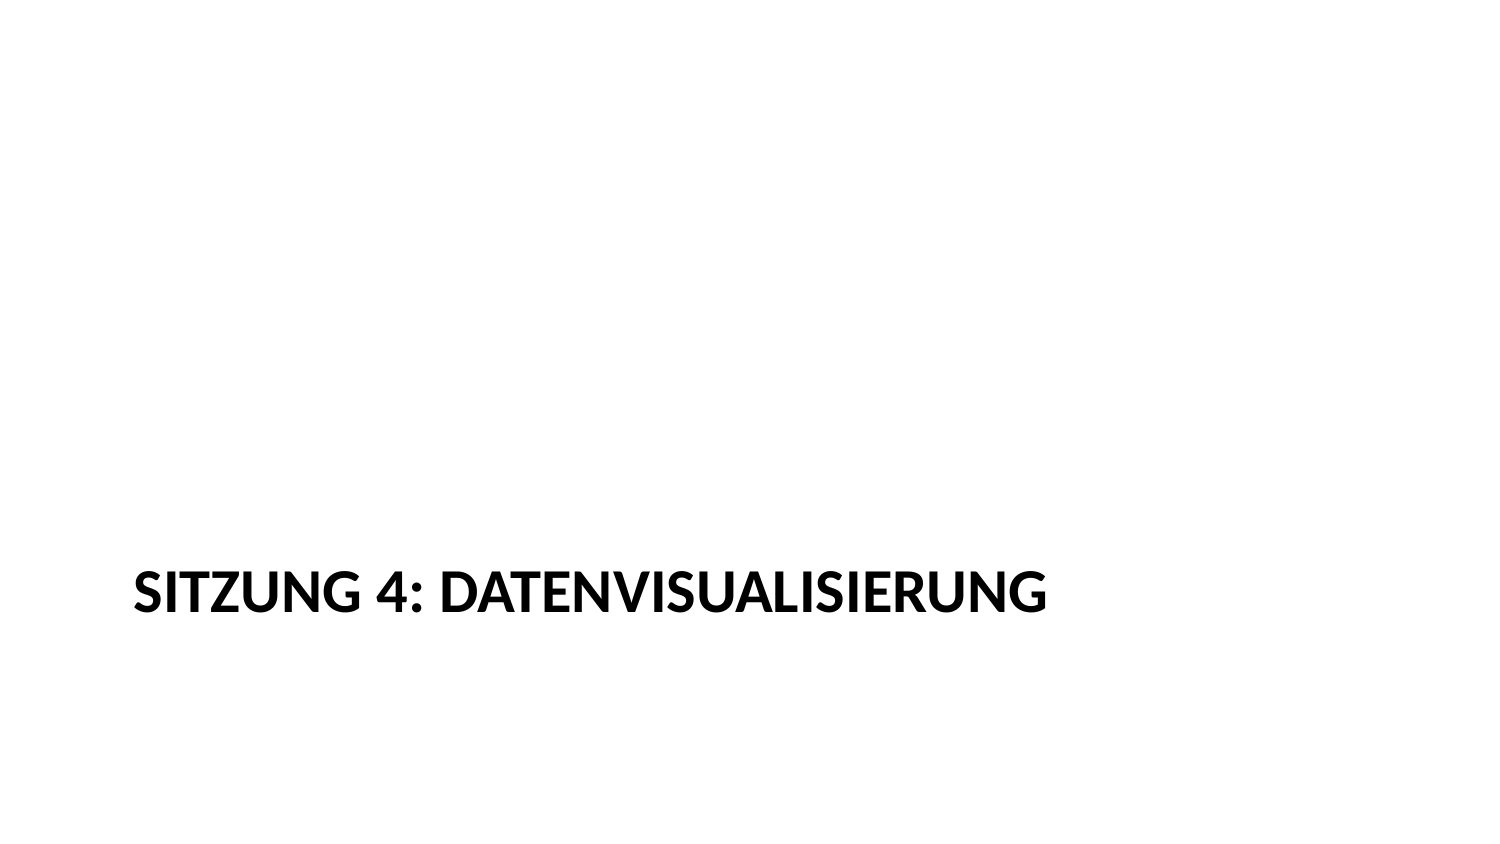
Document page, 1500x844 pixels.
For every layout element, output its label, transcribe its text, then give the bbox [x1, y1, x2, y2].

title Sitzung 4: Datenvisualisierung [118, 542, 1394, 710]
